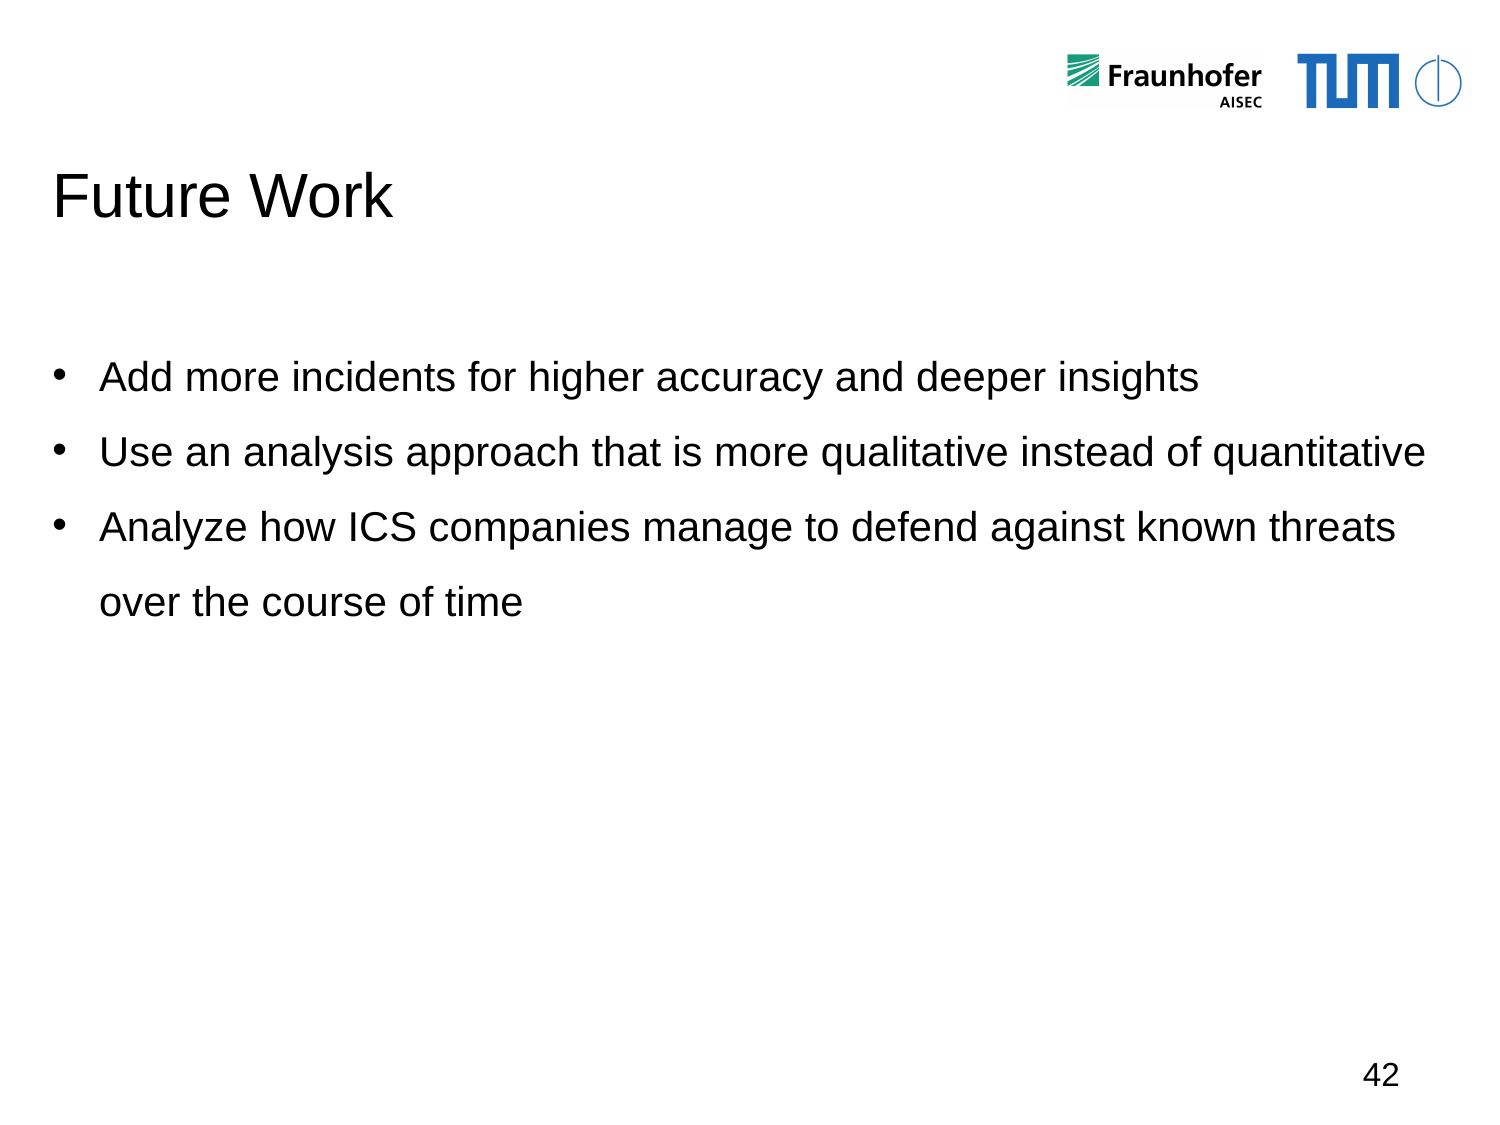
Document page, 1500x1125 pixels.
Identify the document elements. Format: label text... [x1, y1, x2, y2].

list Add more incidents for higher accuracy and deeper insights Use an analysis approach that is more qualitative instead of quantitative Analyze how ICS companies manage to defend against known threats over the course of time [52, 324, 1449, 963]
text_box 42 [1362, 1047, 1500, 1094]
title Future Work [52, 162, 1449, 231]
picture [1296, 53, 1472, 109]
picture [1066, 53, 1263, 109]
